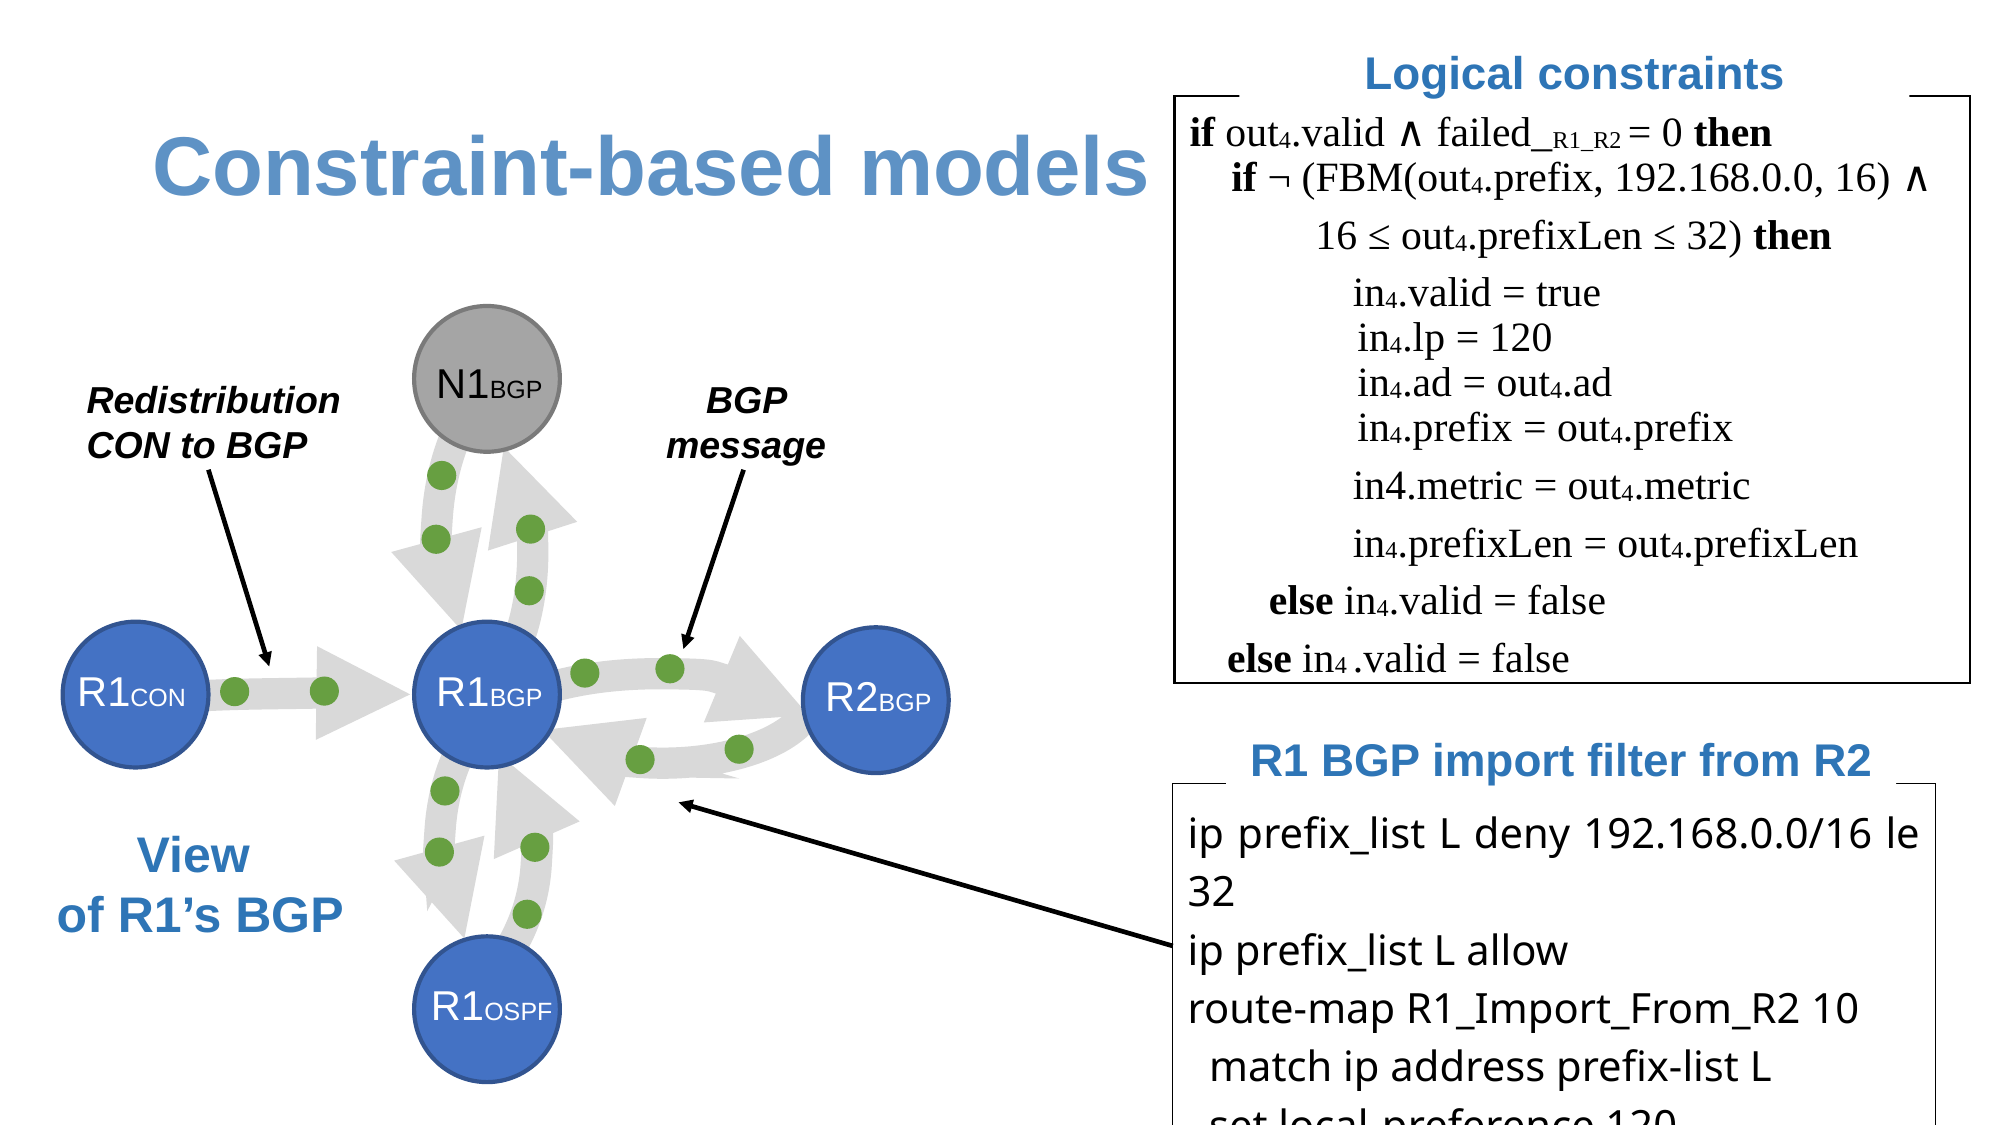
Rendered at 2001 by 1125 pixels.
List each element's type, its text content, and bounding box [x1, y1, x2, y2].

title Constraint-based models [137, 59, 1239, 278]
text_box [678, 802, 1173, 947]
text_box Logical constraints [1239, 36, 1910, 106]
text_box R1 BGP import filter from R2 [1226, 723, 1897, 793]
text_box View of R1’s BGP [52, 815, 57, 950]
text_box ip prefix_list L deny 192.168.0.0/16 le 32 ip prefix_list L allow route-map R1_Import_From_R2 10 match ip address prefix-list L set local-preference 120 [1172, 783, 1936, 1125]
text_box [683, 469, 744, 650]
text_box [62, 305, 809, 1083]
text_box BGP message [813, 372, 857, 470]
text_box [208, 469, 270, 667]
text_box [813, 625, 951, 776]
text_box if out4.valid ∧ failed_R1_R2 = 0 then if ¬ (FBM(out4.prefix, 192.168.0.0, 16) ∧ 16 ≤ out4.prefixLen ≤ 32) then in4.valid = true in4.lp = 120 in4.ad = out4.ad in4.prefix = out4.prefix in4.metric = out4.metric in4.prefixLen = out4.prefixLen else in4.valid = false else in4 .valid = false [1174, 95, 1971, 684]
text_box R2BGP [821, 666, 936, 724]
